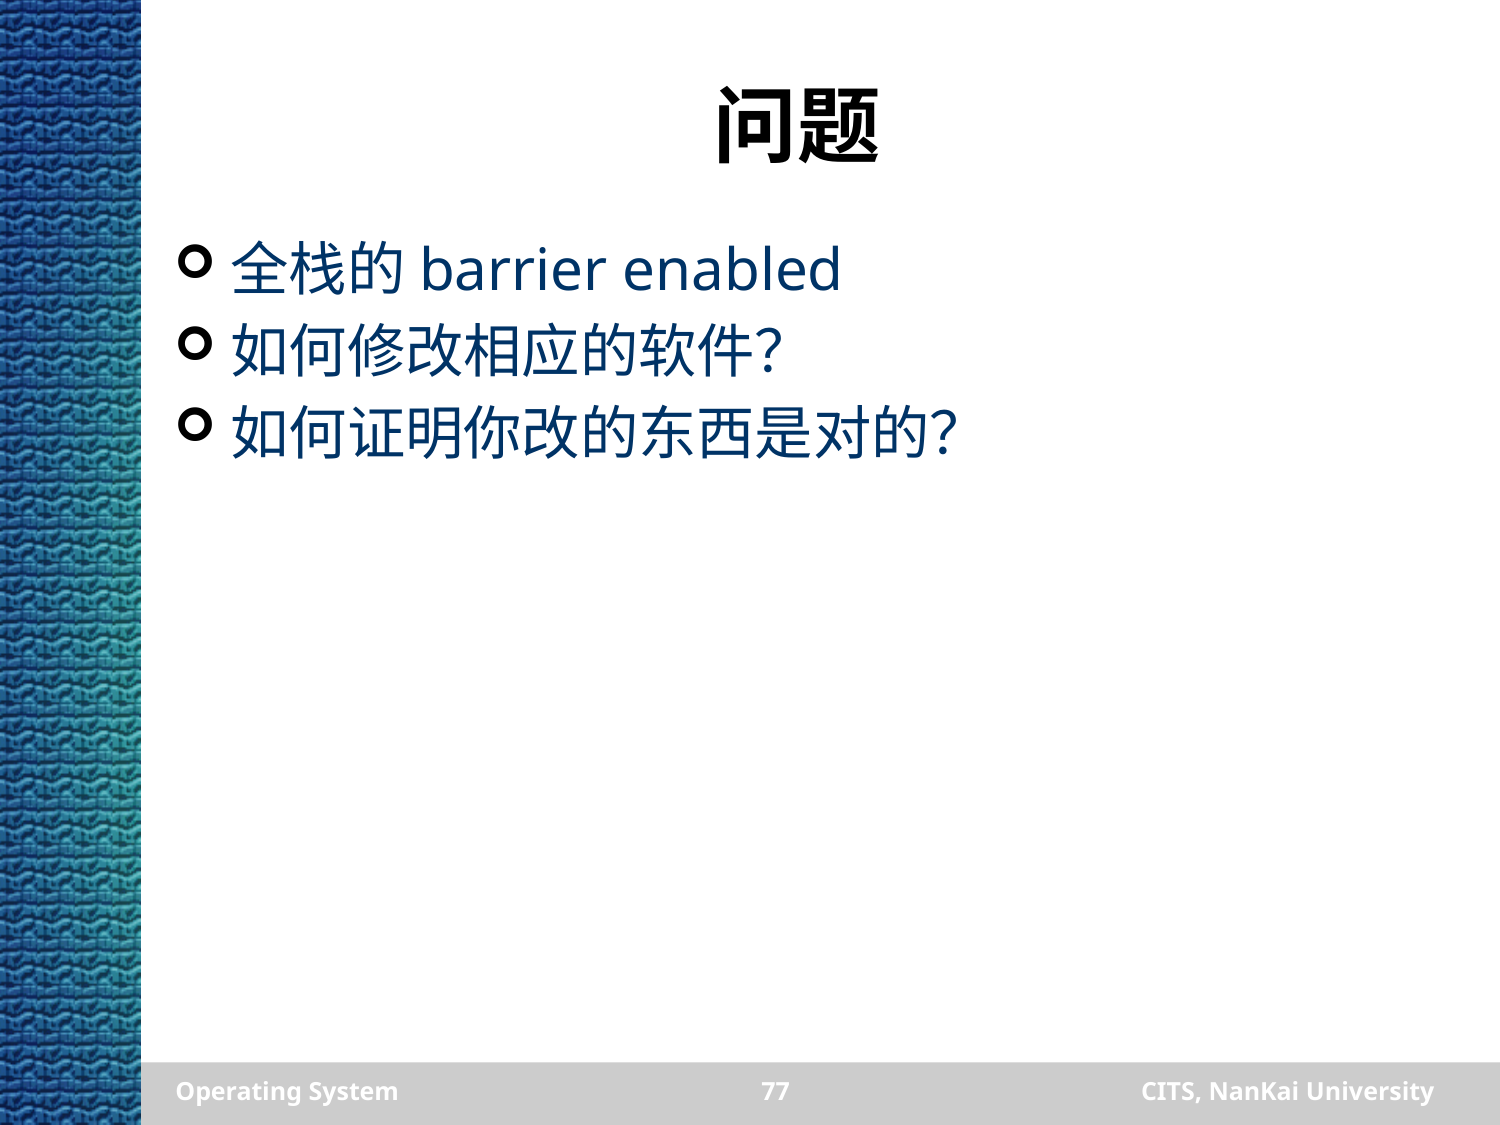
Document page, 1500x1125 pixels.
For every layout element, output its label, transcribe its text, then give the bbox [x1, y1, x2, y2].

title 问题 [159, 50, 1436, 197]
slide_number 77 [600, 1067, 951, 1118]
slide_number Operating System [160, 1067, 574, 1118]
picture [0, 0, 141, 1125]
footer CITS, NanKai University [974, 1067, 1451, 1118]
list 全栈的barrier enabled 如何修改相应的软件？ 如何证明你改的东西是对的？ [159, 224, 1483, 1047]
